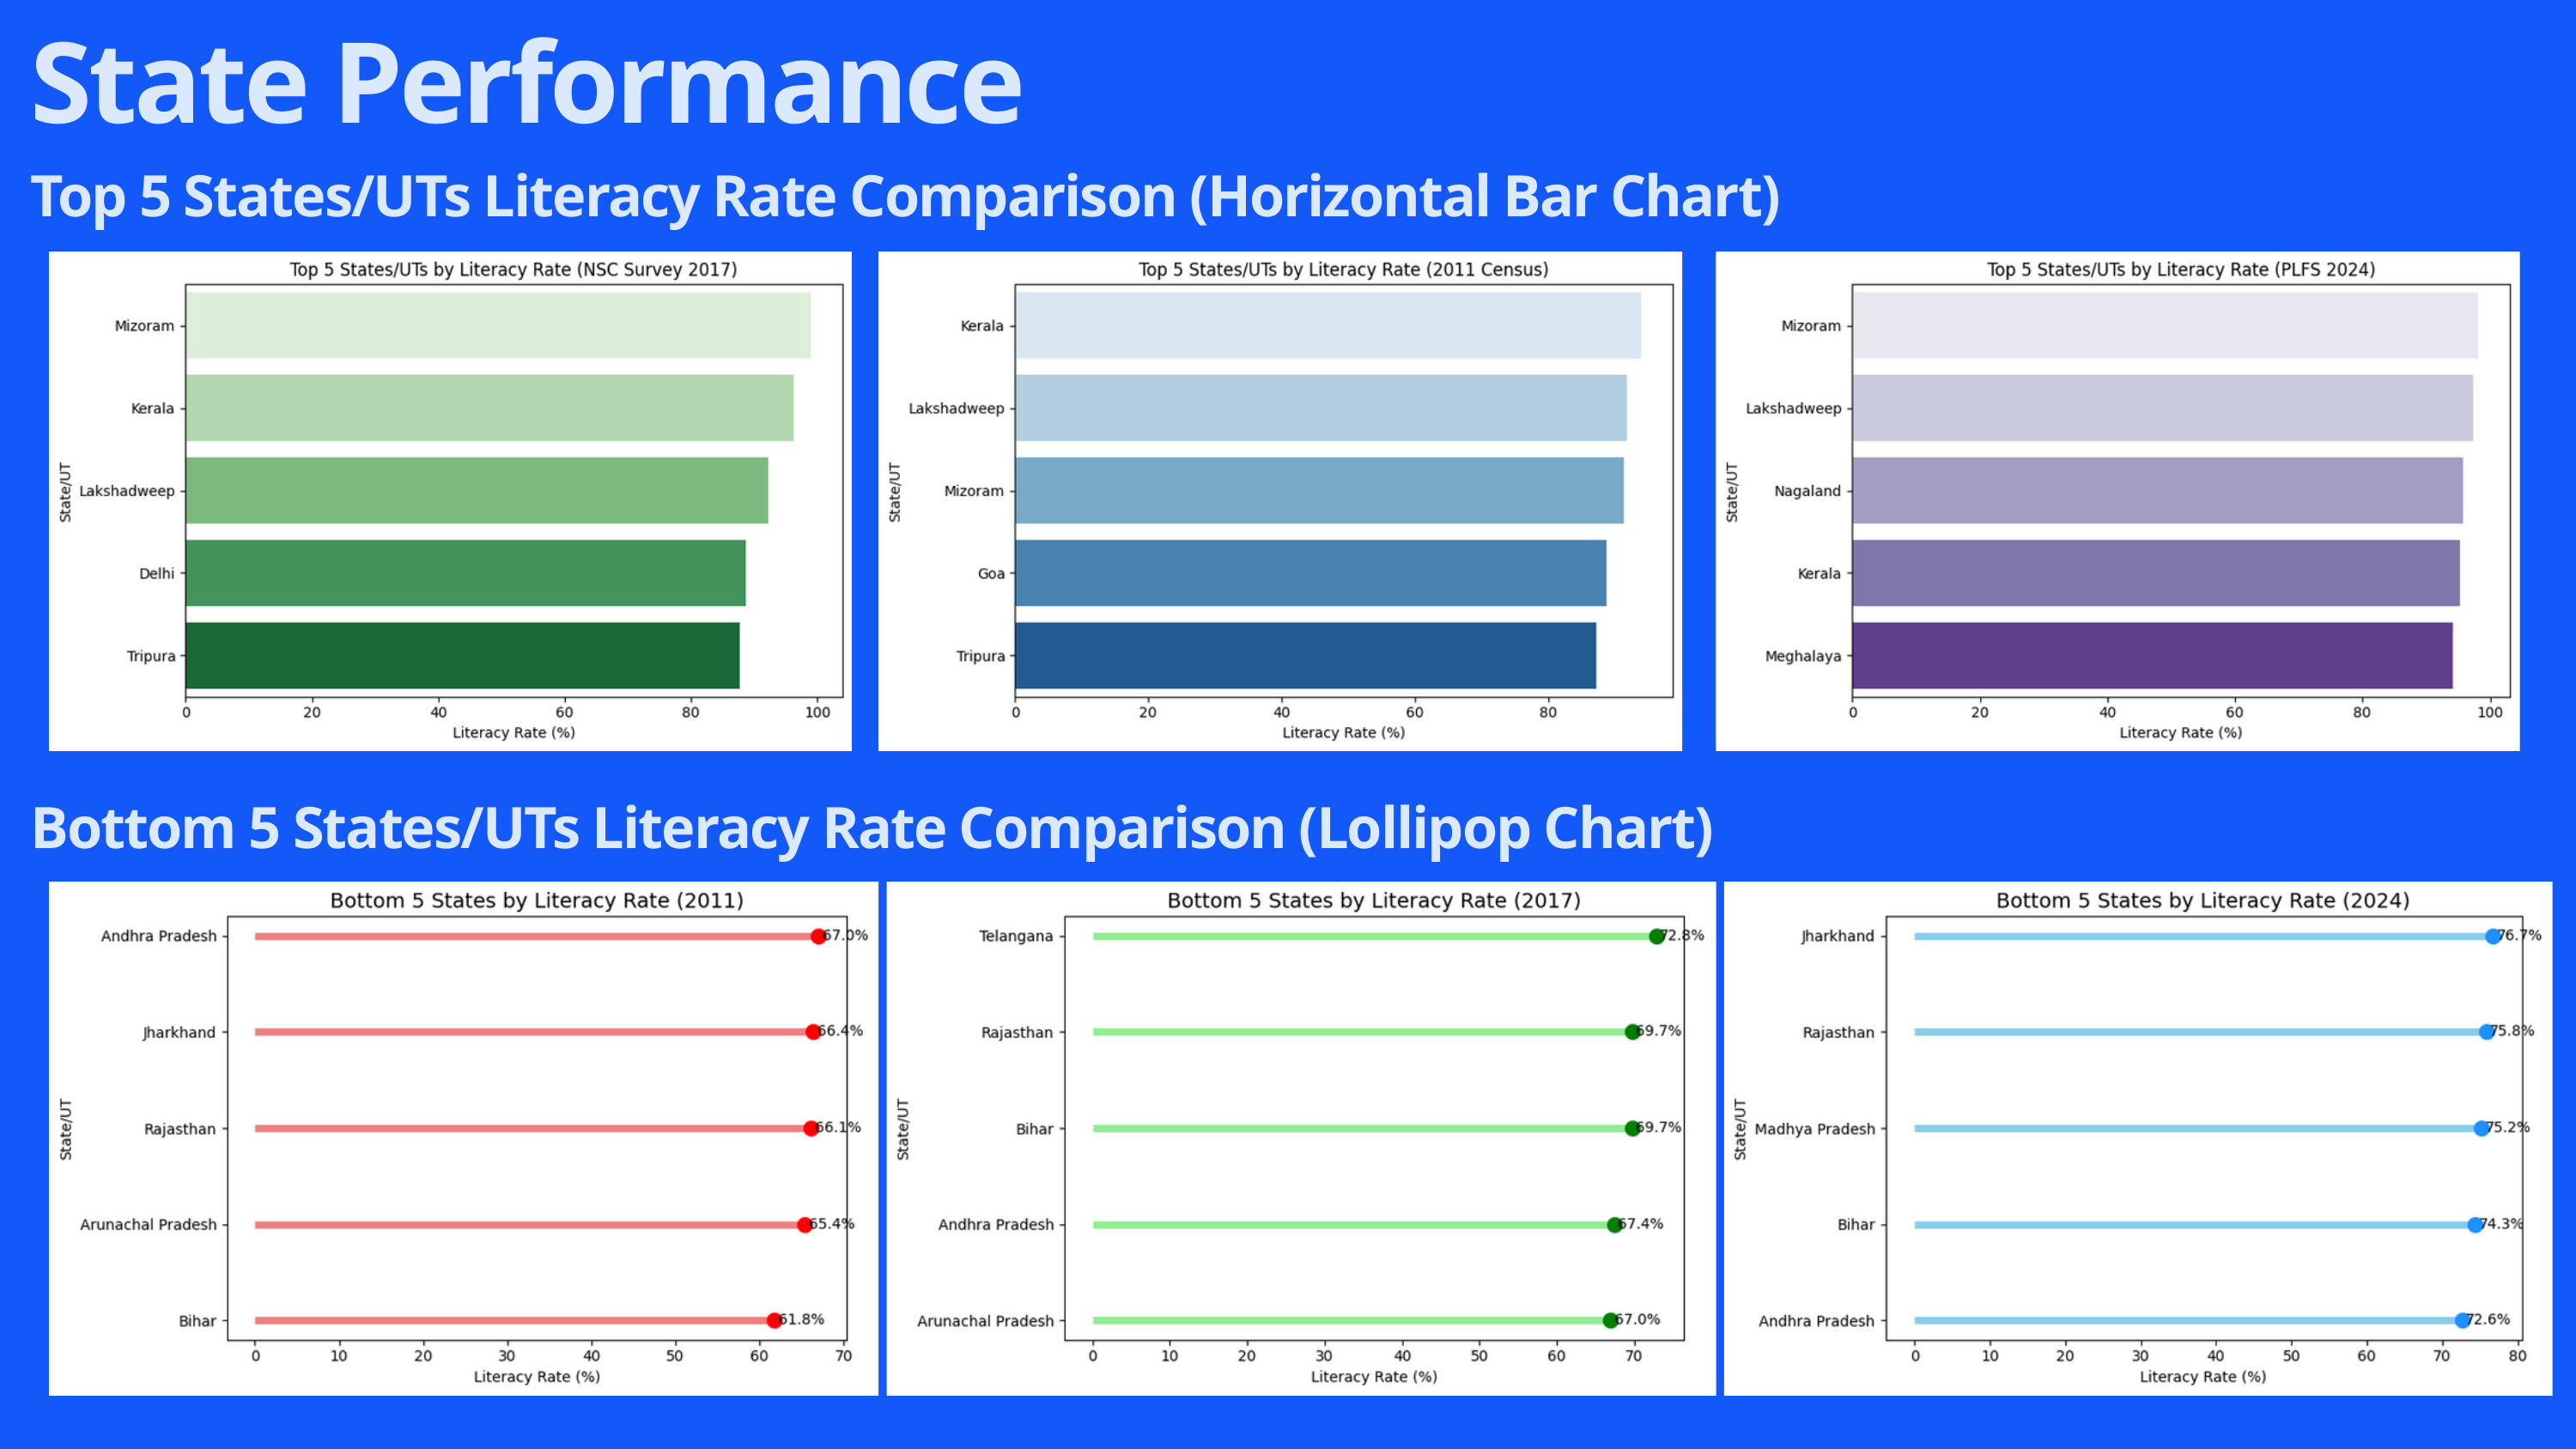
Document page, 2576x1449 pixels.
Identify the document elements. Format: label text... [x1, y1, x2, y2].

text_box Bottom 5 States/UTs Literacy Rate Comparison (Lollipop Chart) [30, 791, 2264, 860]
text_box [886, 882, 1716, 1396]
text_box [878, 252, 1683, 751]
text_box [49, 882, 879, 1396]
text_box [1716, 252, 2520, 751]
text_box State Performance [30, 33, 2119, 147]
text_box Top 5 States/UTs Literacy Rate Comparison (Horizontal Bar Chart) [30, 159, 2264, 228]
text_box [48, 252, 852, 751]
text_box [1723, 882, 2553, 1396]
